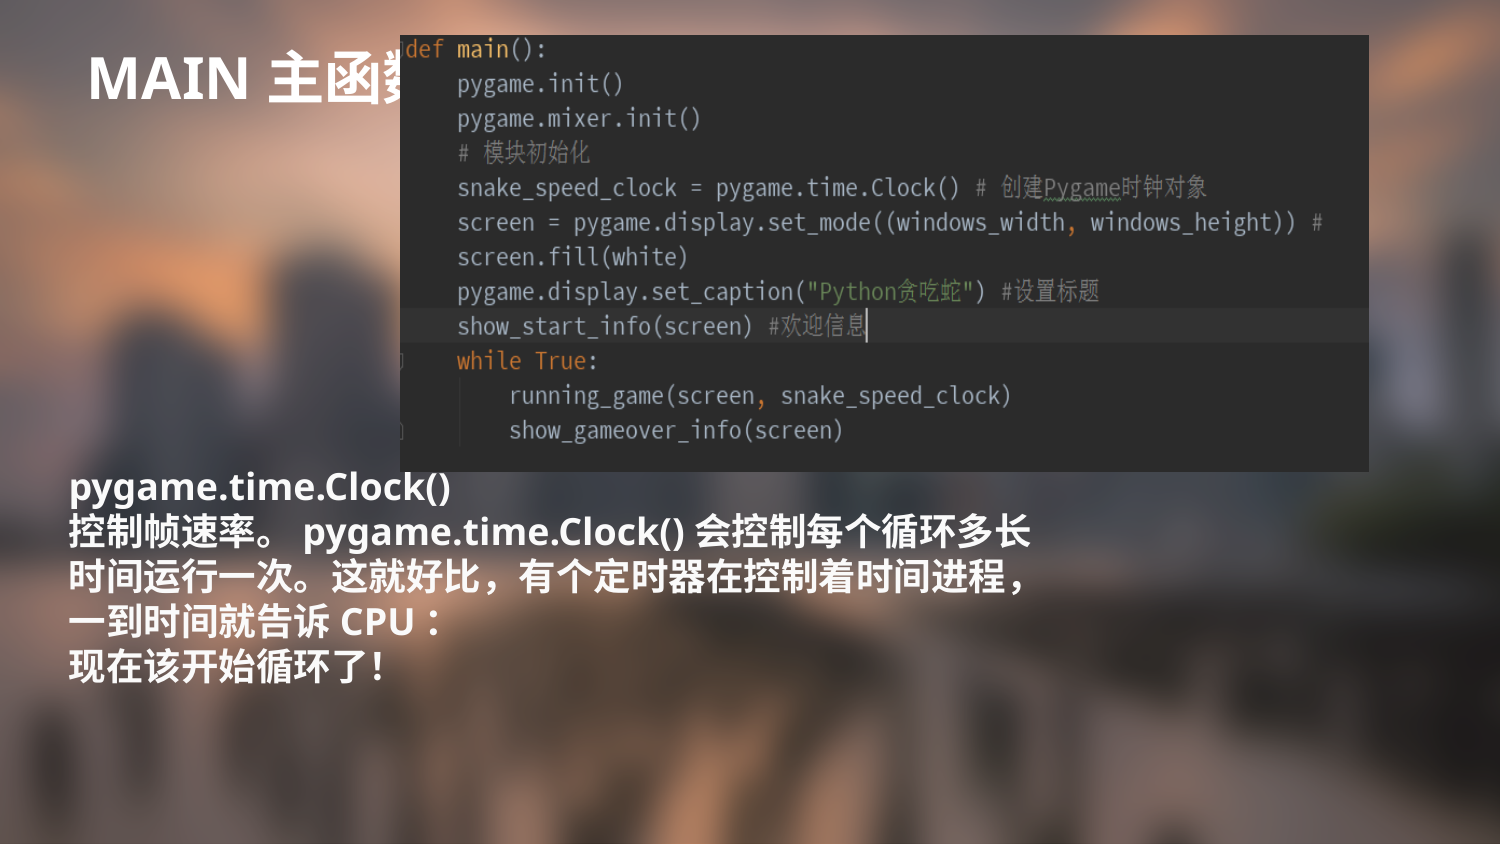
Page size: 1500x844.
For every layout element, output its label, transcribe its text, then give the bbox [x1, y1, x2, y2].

text_box MAIN主函数 [75, 35, 400, 117]
text_box pygame.time.Clock() 控制帧速率。pygame.time.Clock()会控制每个循环多长时间运行一次。这就好比，有个定时器在控制着时间进程，一到时间就告诉CPU： 现在该开始循环了！ [53, 455, 1076, 696]
picture [400, 35, 1369, 472]
